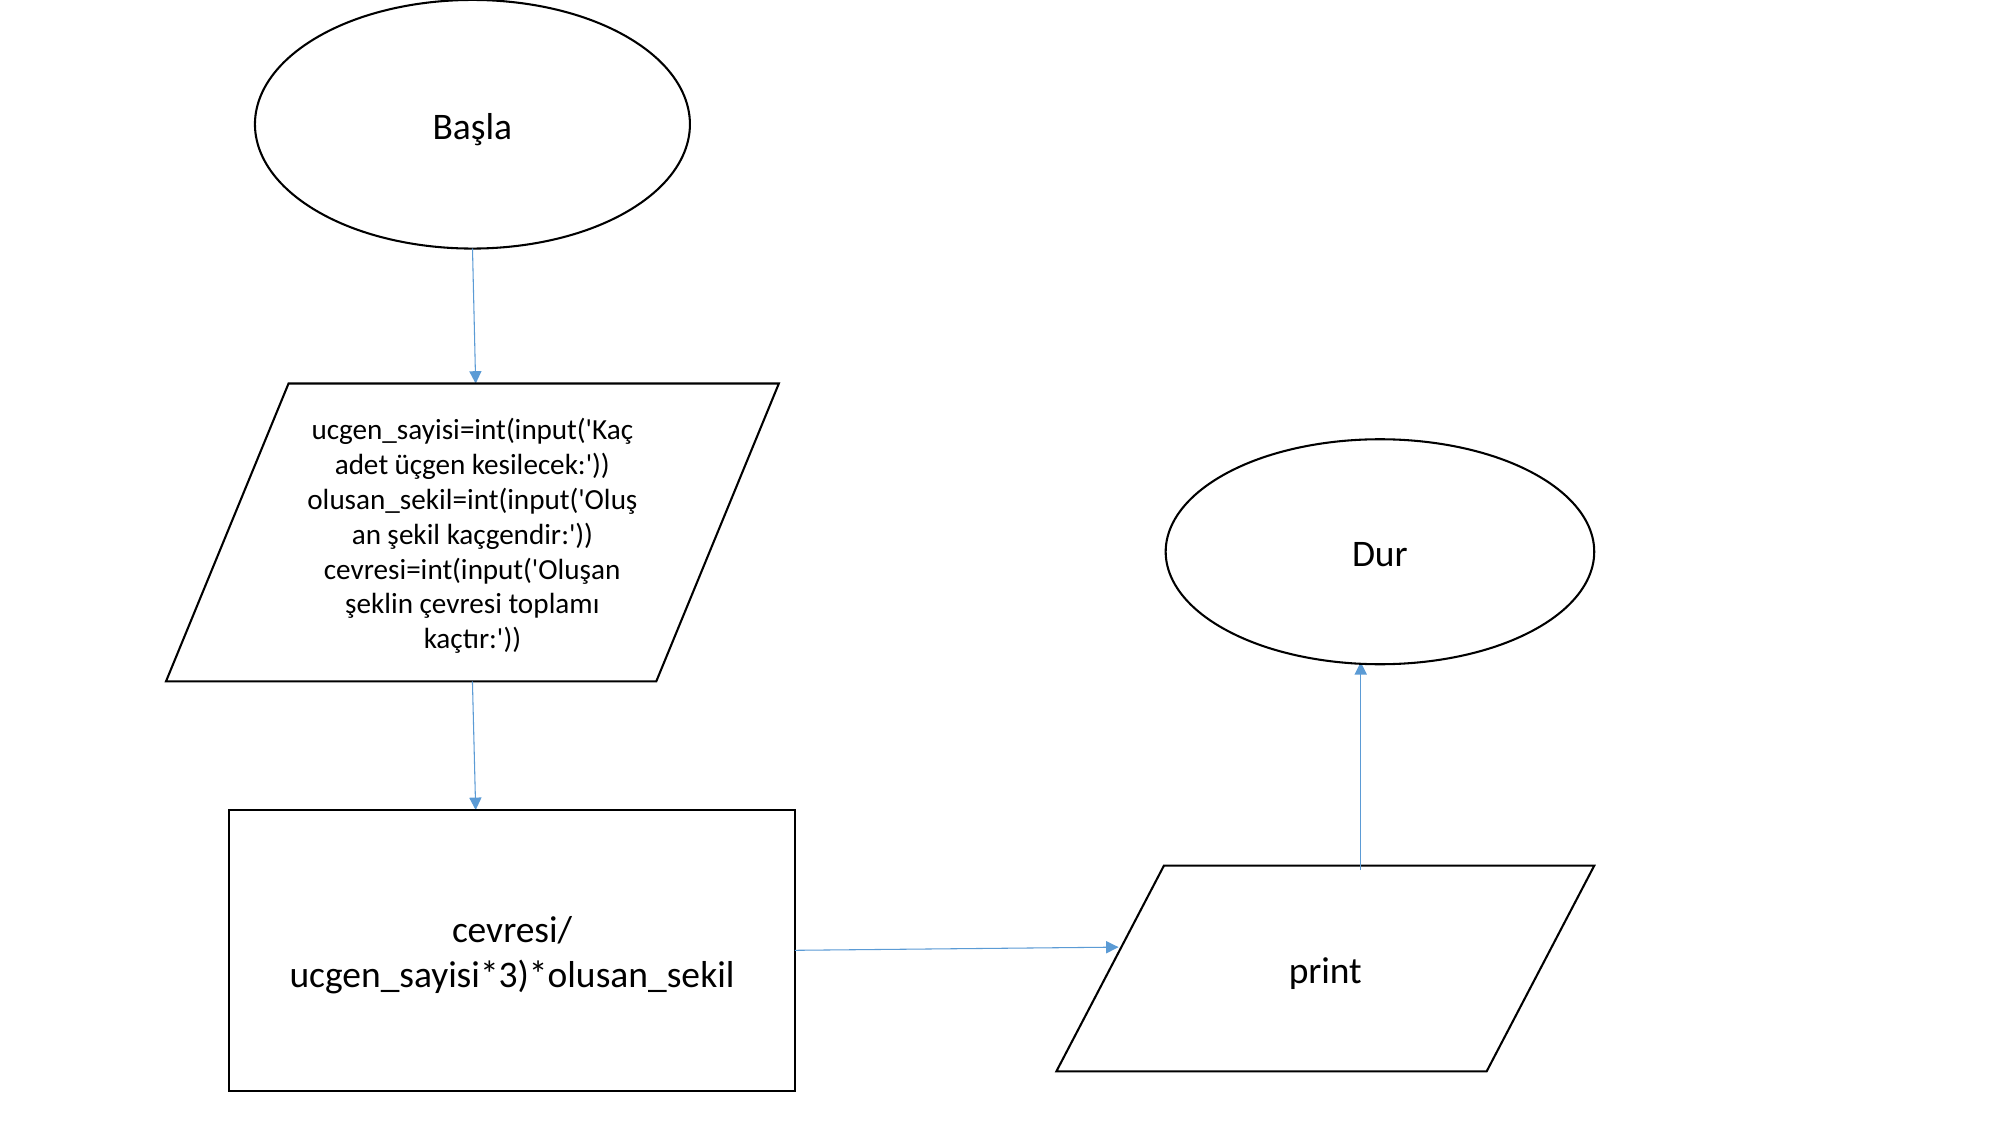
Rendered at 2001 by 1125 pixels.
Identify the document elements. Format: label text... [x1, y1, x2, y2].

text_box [472, 681, 476, 810]
text_box cevresi/ucgen_sayisi*3)*olusan_sekil [228, 809, 796, 1092]
text_box ucgen_sayisi=int(input('Kaç adet üçgen kesilecek:')) olusan_sekil=int(input('Oluşan şekil kaçgendir:')) cevresi=int(input('Oluşan şeklin çevresi toplamı kaçtır:')) [164, 382, 781, 683]
text_box Dur [1164, 438, 1596, 666]
text_box Başla [253, 0, 691, 250]
text_box print [1054, 864, 1596, 1073]
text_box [472, 248, 476, 384]
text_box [794, 947, 1119, 951]
